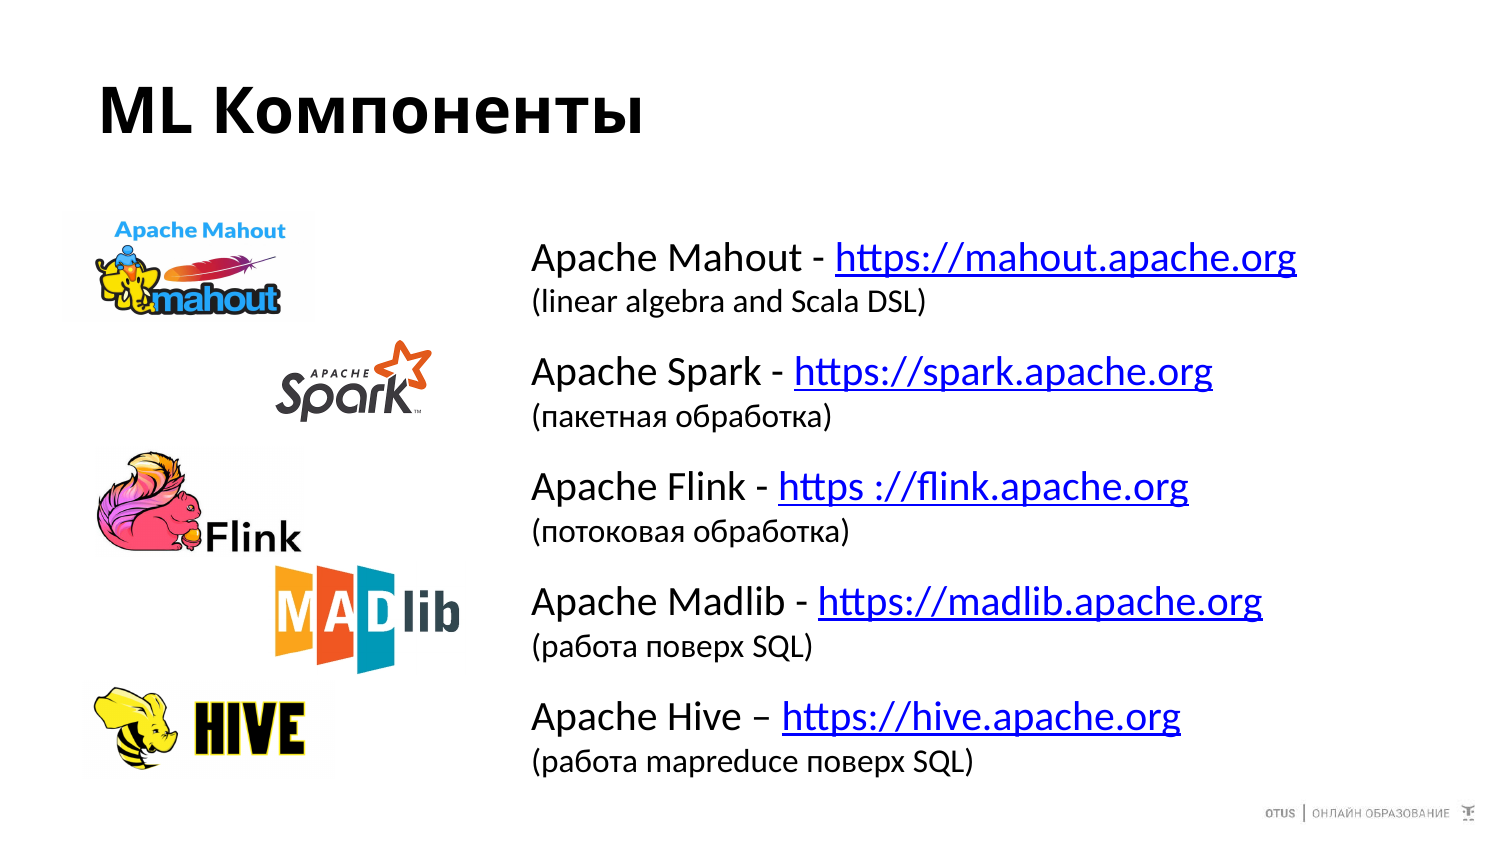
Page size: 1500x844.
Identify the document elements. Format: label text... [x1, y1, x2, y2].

title ML Компоненты [82, 54, 1480, 145]
picture [268, 561, 466, 676]
picture [274, 340, 432, 423]
picture [95, 446, 304, 557]
picture [62, 211, 315, 323]
picture [1262, 799, 1475, 825]
picture [81, 679, 335, 779]
text_box Apache Mahout - https://mahout.apache.org (linear algebra and Scala DSL) Apache Spark - https://spark.apache.org (пакетная обработка) Apache Flink - https ://flink.apache.org (потоковая обработка) Apache Madlib - https://madlib.apache.org (работа поверх SQL) Apache Hive – https://hive.apache.org (работа mapreduce поверх SQL) [516, 221, 1312, 787]
